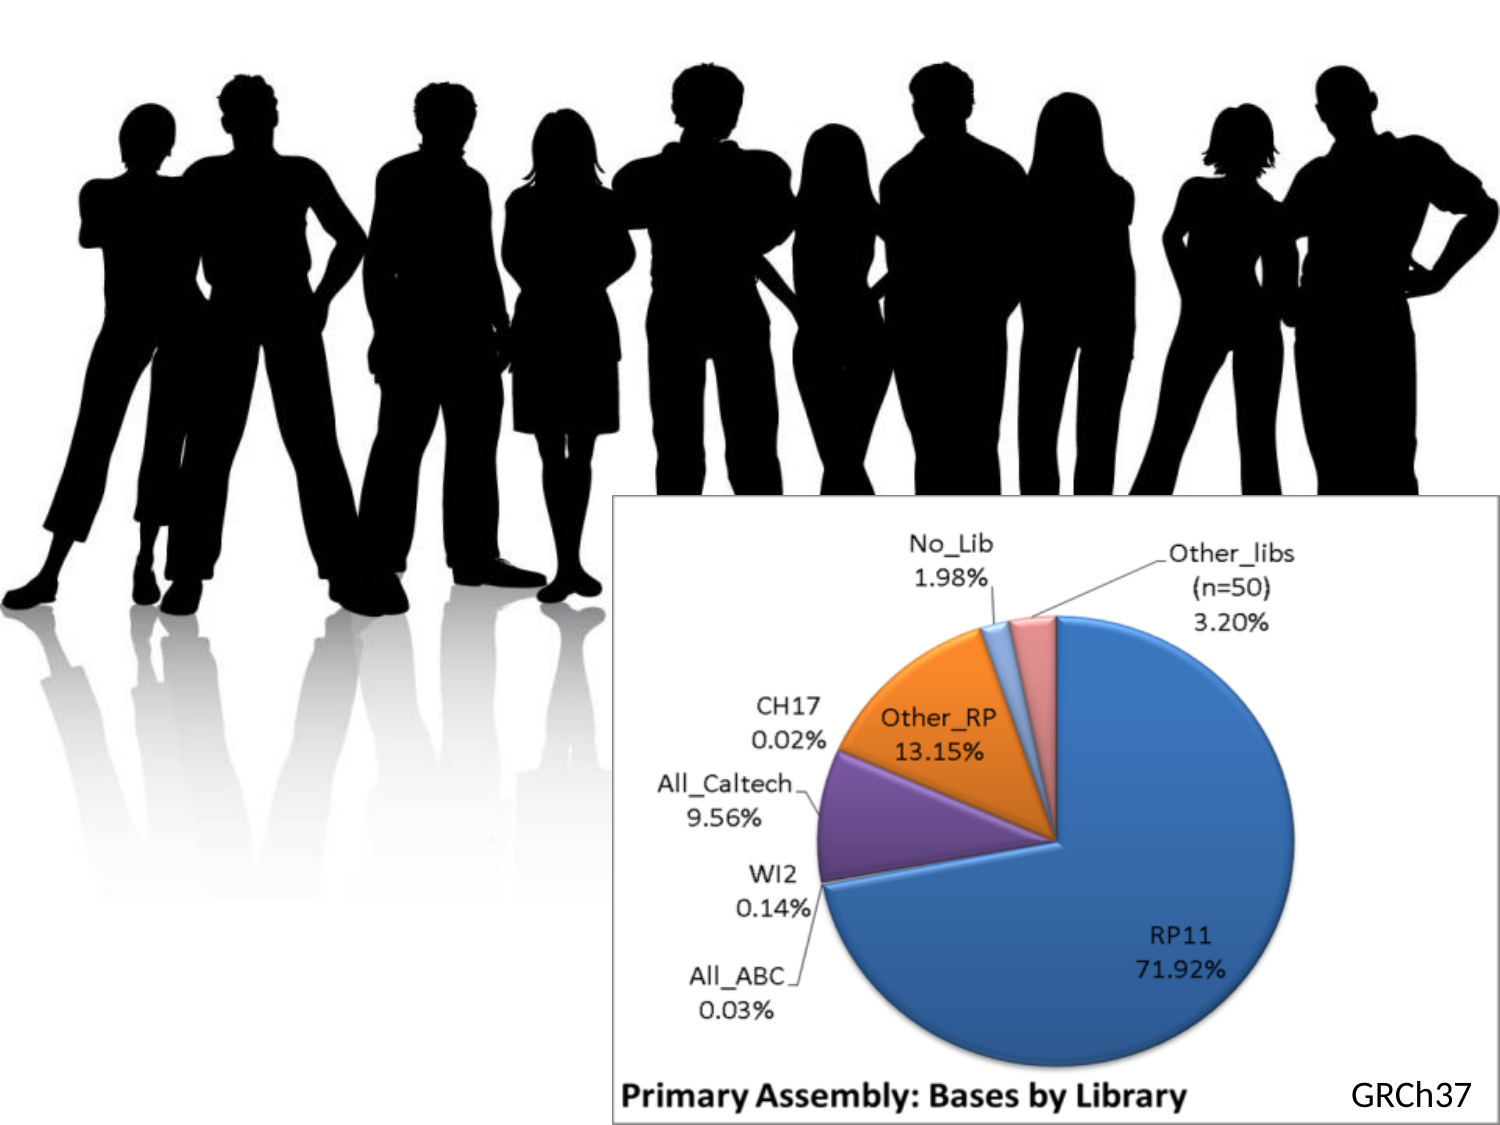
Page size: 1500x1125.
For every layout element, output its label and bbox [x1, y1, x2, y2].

picture [0, 61, 1500, 903]
text_box [612, 495, 1500, 1125]
